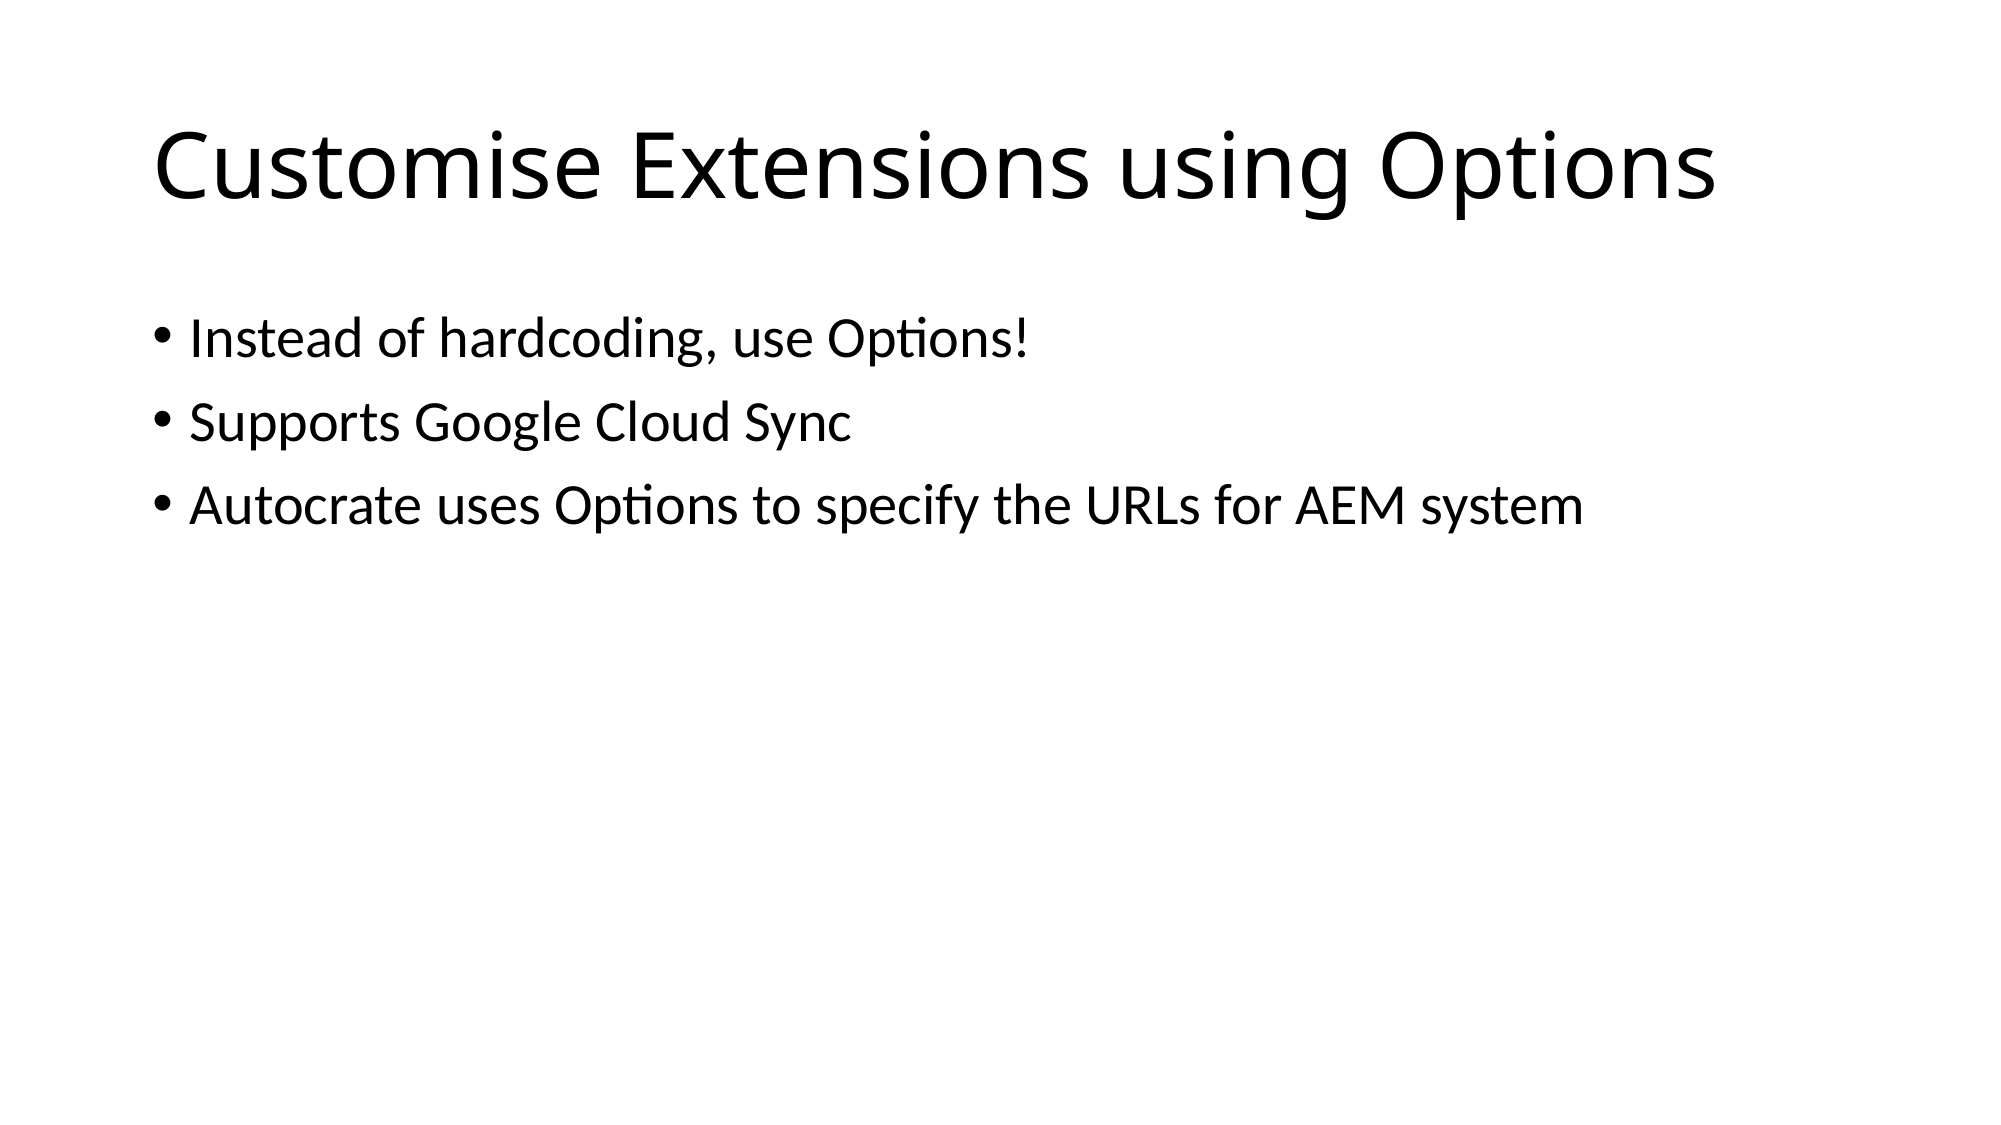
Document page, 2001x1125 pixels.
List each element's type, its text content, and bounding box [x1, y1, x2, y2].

list Instead of hardcoding, use Options! Supports Google Cloud Sync Autocrate uses Options to specify the URLs for AEM system [137, 299, 1863, 1014]
title Customise Extensions using Options [137, 59, 1863, 278]
